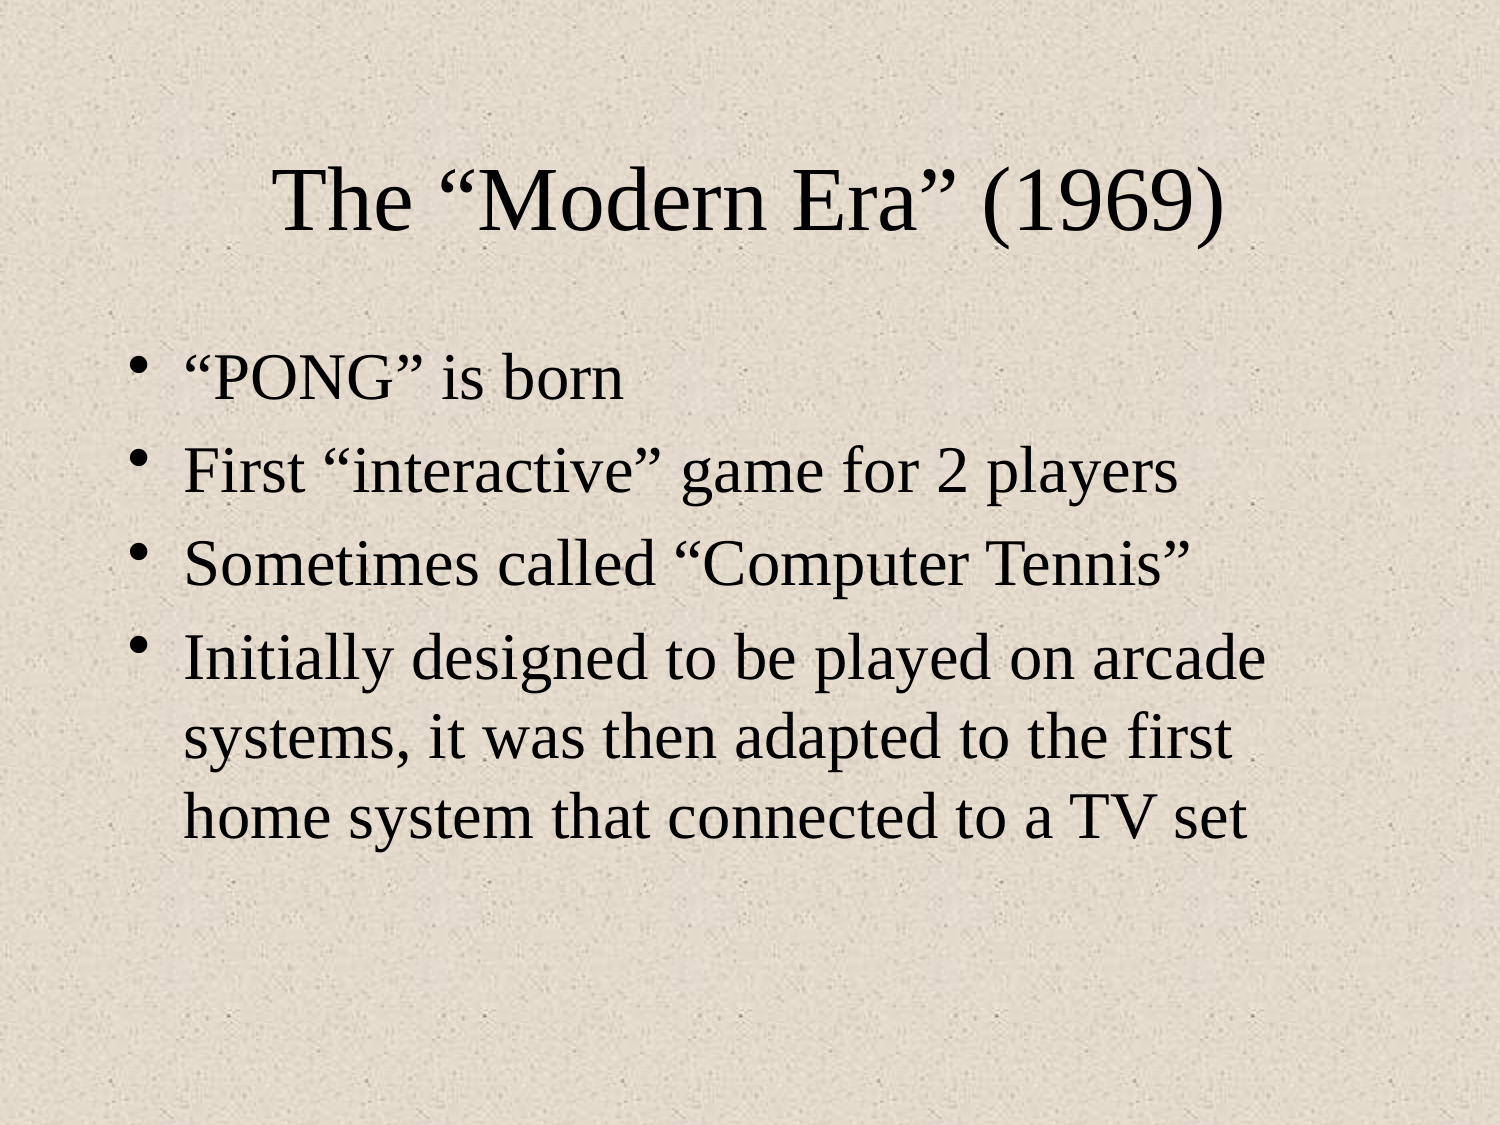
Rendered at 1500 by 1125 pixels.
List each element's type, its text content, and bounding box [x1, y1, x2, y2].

list “PONG” is born First “interactive” game for 2 players Sometimes called “Computer Tennis” Initially designed to be played on arcade systems, it was then adapted to the first home system that connected to a TV set [112, 324, 1388, 1000]
title The “Modern Era” (1969) [112, 99, 1388, 288]
picture [0, 0, 1500, 1125]
